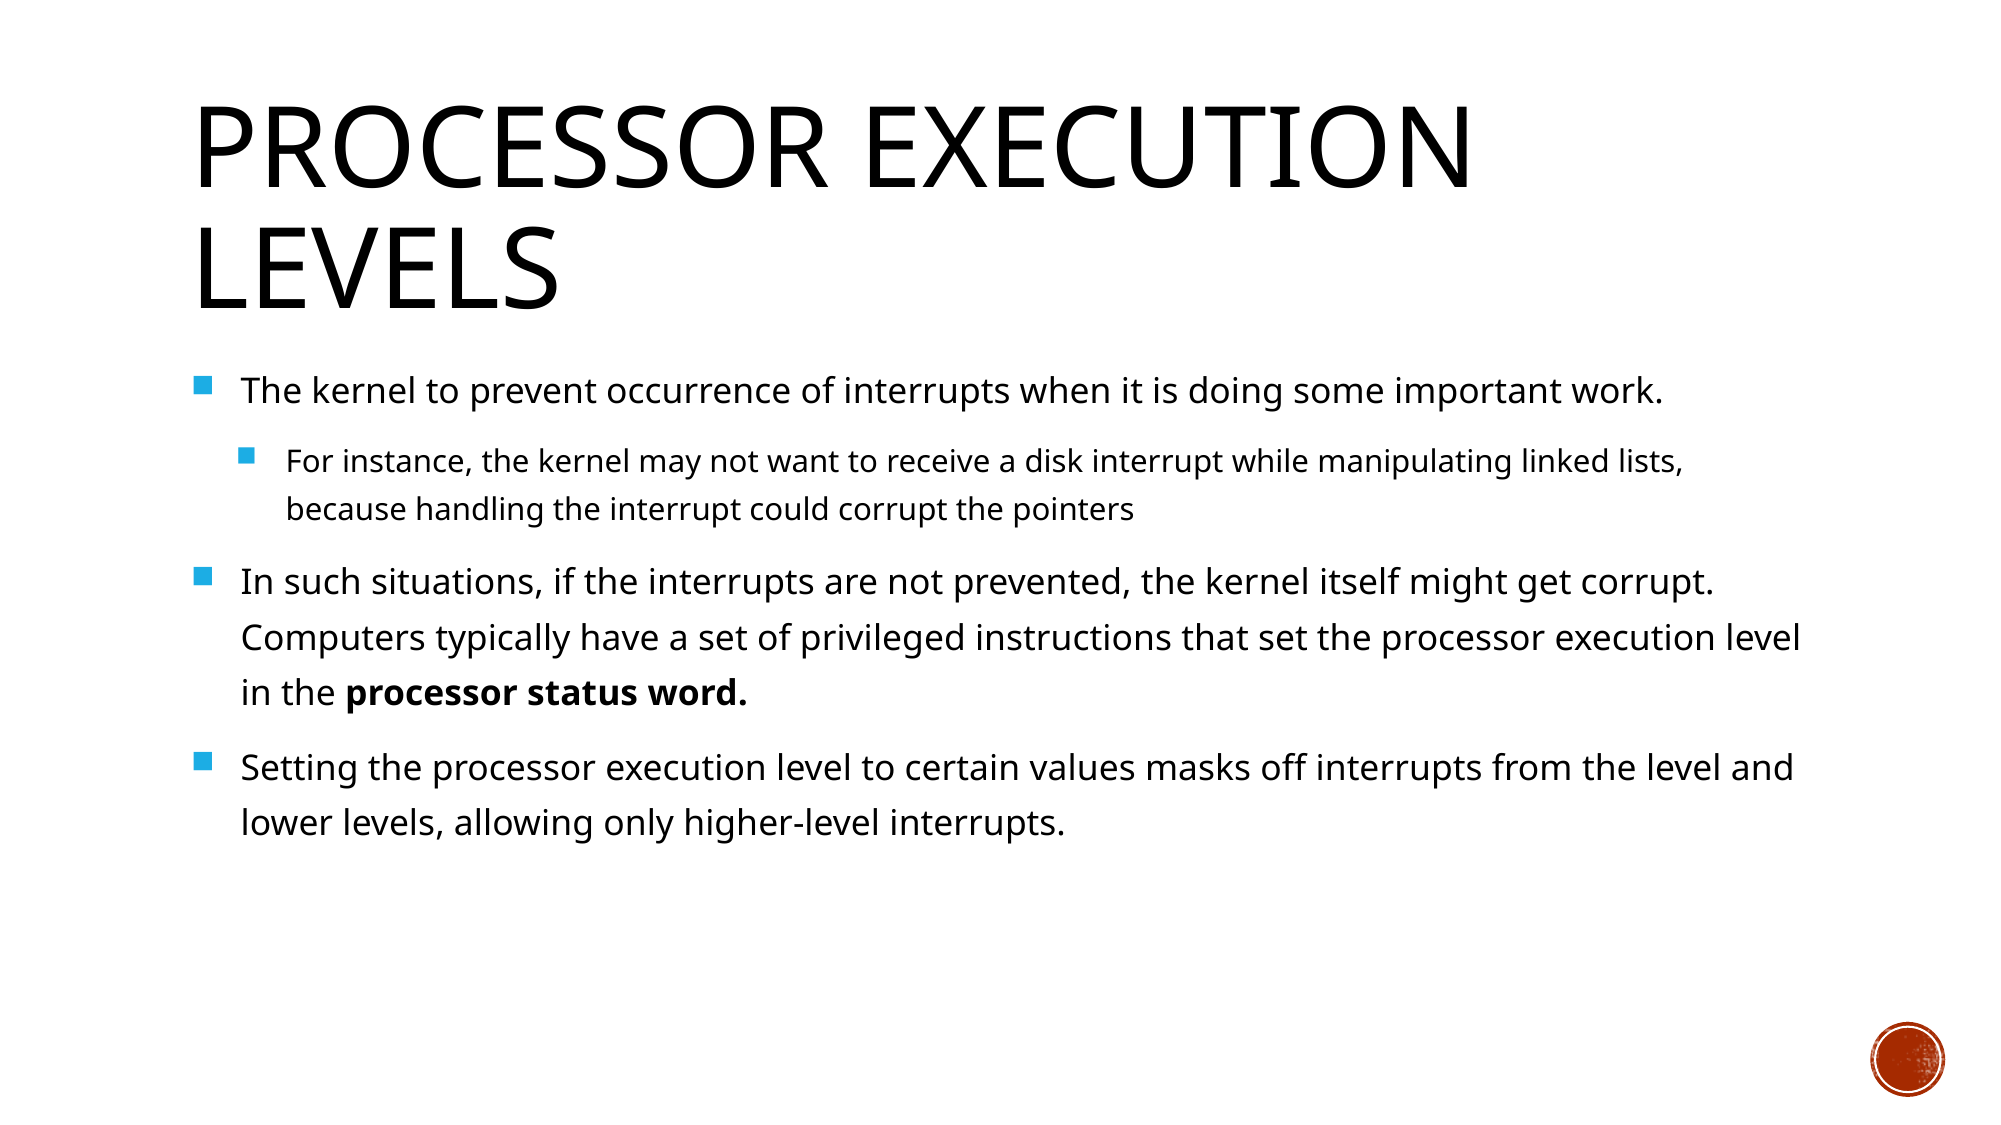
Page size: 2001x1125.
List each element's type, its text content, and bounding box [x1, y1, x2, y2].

list The kernel to prevent occurrence of interrupts when it is doing some important work. For instance, the kernel may not want to receive a disk interrupt while manipulating linked lists, because handling the interrupt could corrupt the pointers In such situations, if the interrupts are not prevented, the kernel itself might get corrupt. Computers typically have a set of privileged instructions that set the processor execution level in the processor status word. Setting the processor execution level to certain values masks off interrupts from the level and lower levels, allowing only higher-level interrupts. [175, 348, 1826, 1013]
title Processor Execution Levels [175, 79, 1826, 344]
